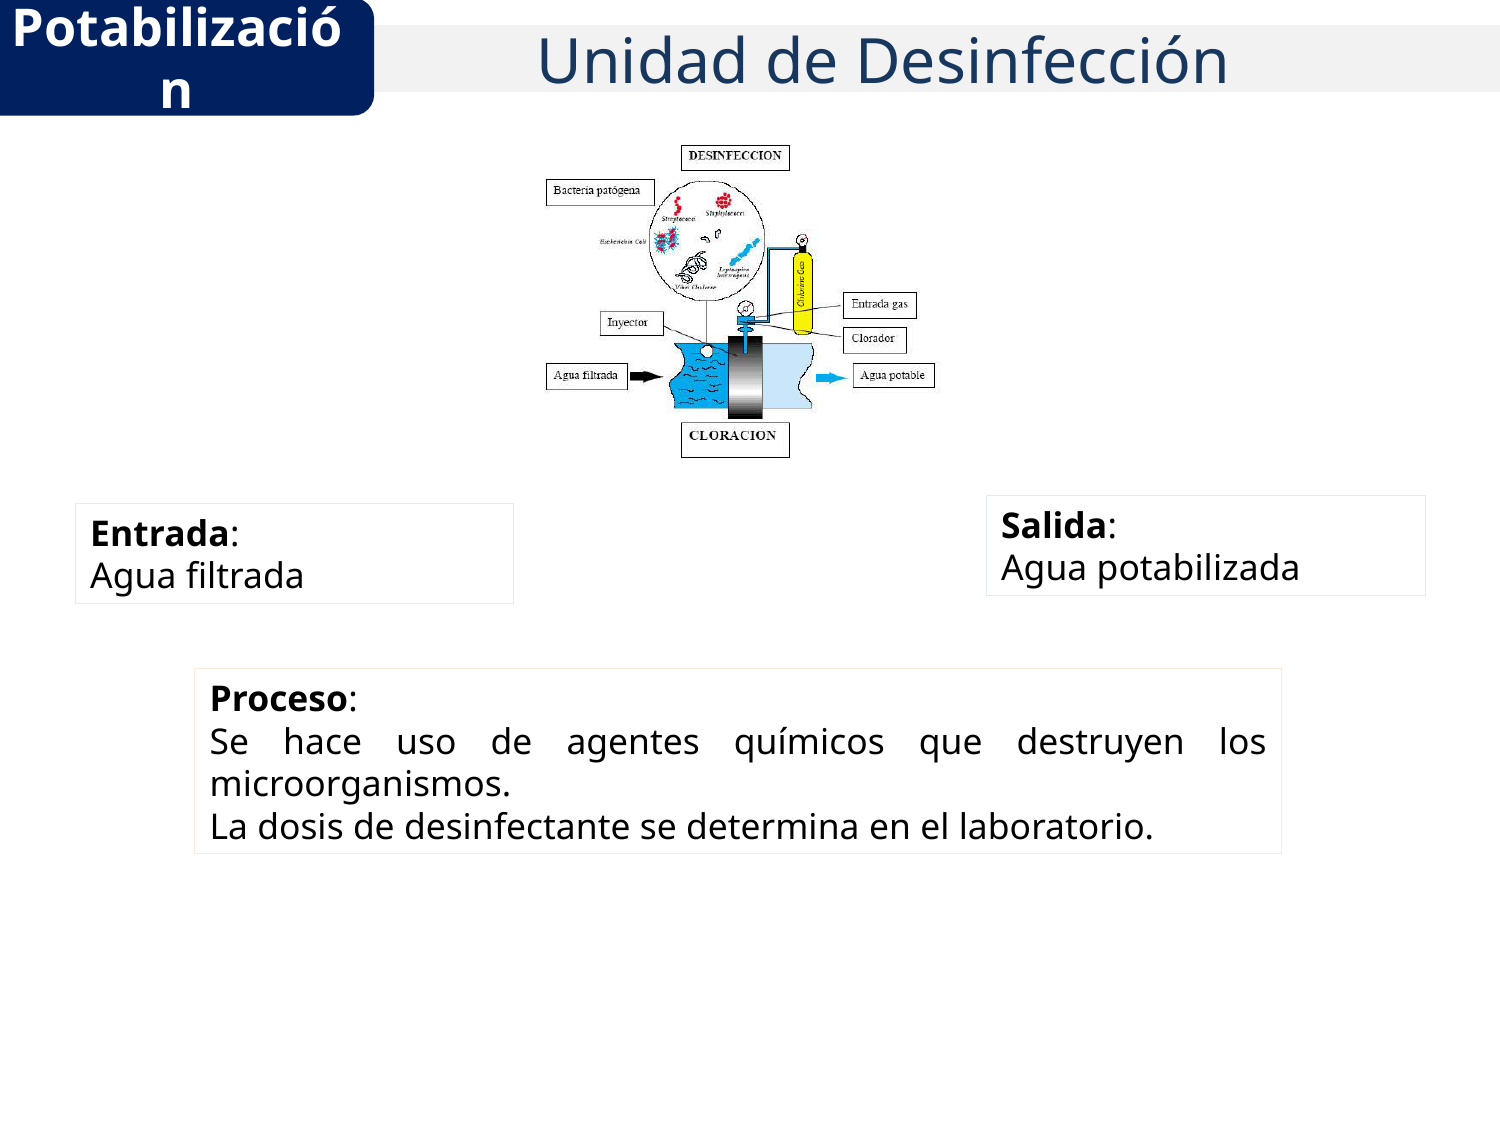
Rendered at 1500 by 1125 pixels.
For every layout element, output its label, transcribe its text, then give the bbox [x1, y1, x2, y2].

picture [530, 136, 947, 468]
text_box Salida: Agua potabilizada [986, 495, 1426, 596]
text_box Entrada: Agua filtrada [75, 503, 514, 604]
text_box Potabilización [0, 0, 375, 116]
text_box Unidad de Desinfección [375, 25, 1500, 92]
text_box Proceso: Se hace uso de agentes químicos que destruyen los microorganismos. La dosis de desinfectante se determina en el laboratorio. [194, 668, 1282, 854]
